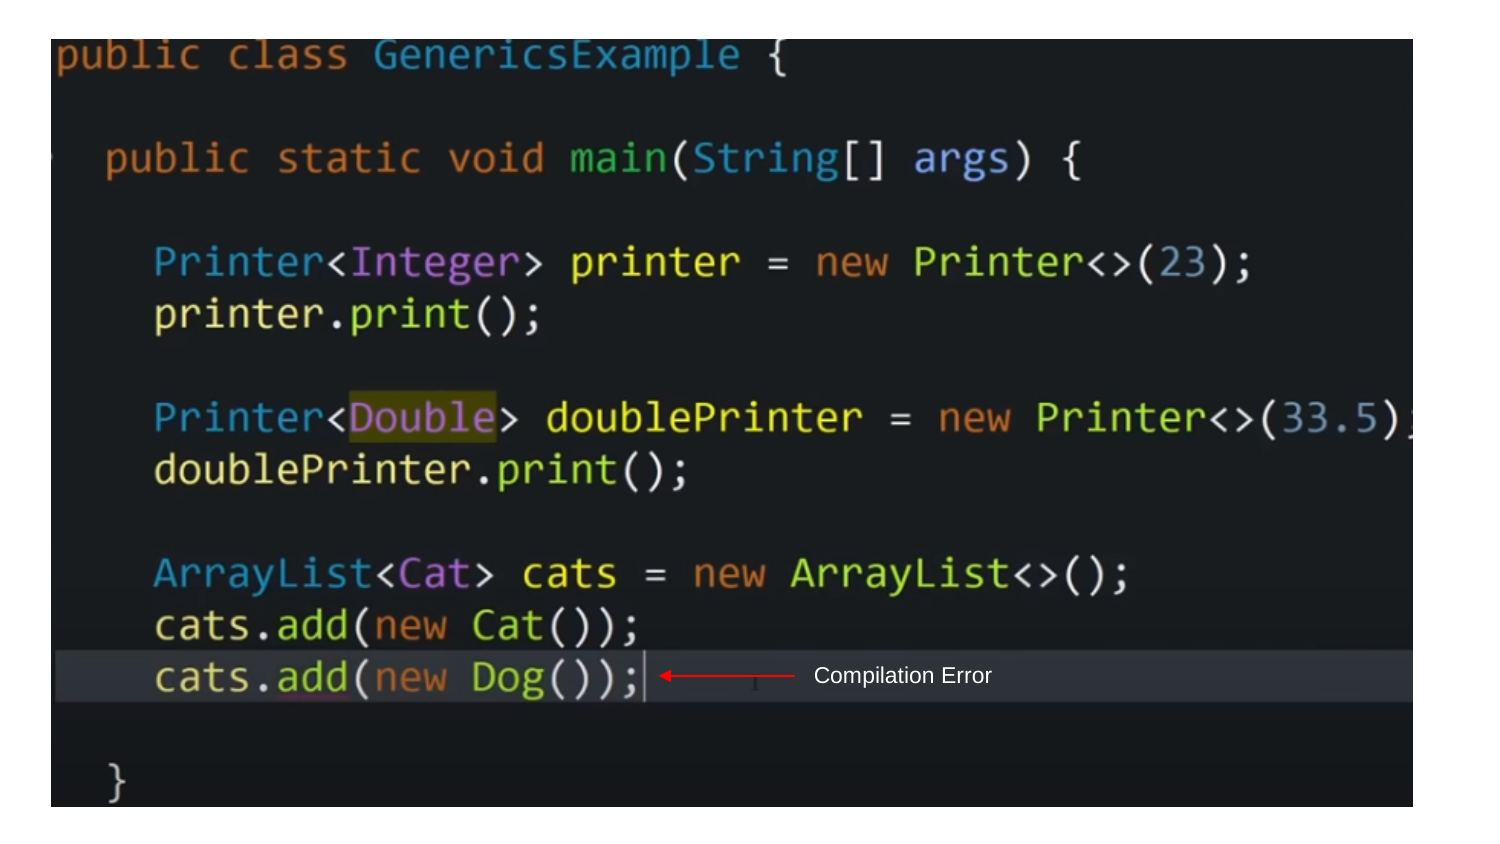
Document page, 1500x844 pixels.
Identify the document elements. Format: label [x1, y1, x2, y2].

picture [50, 39, 1413, 807]
